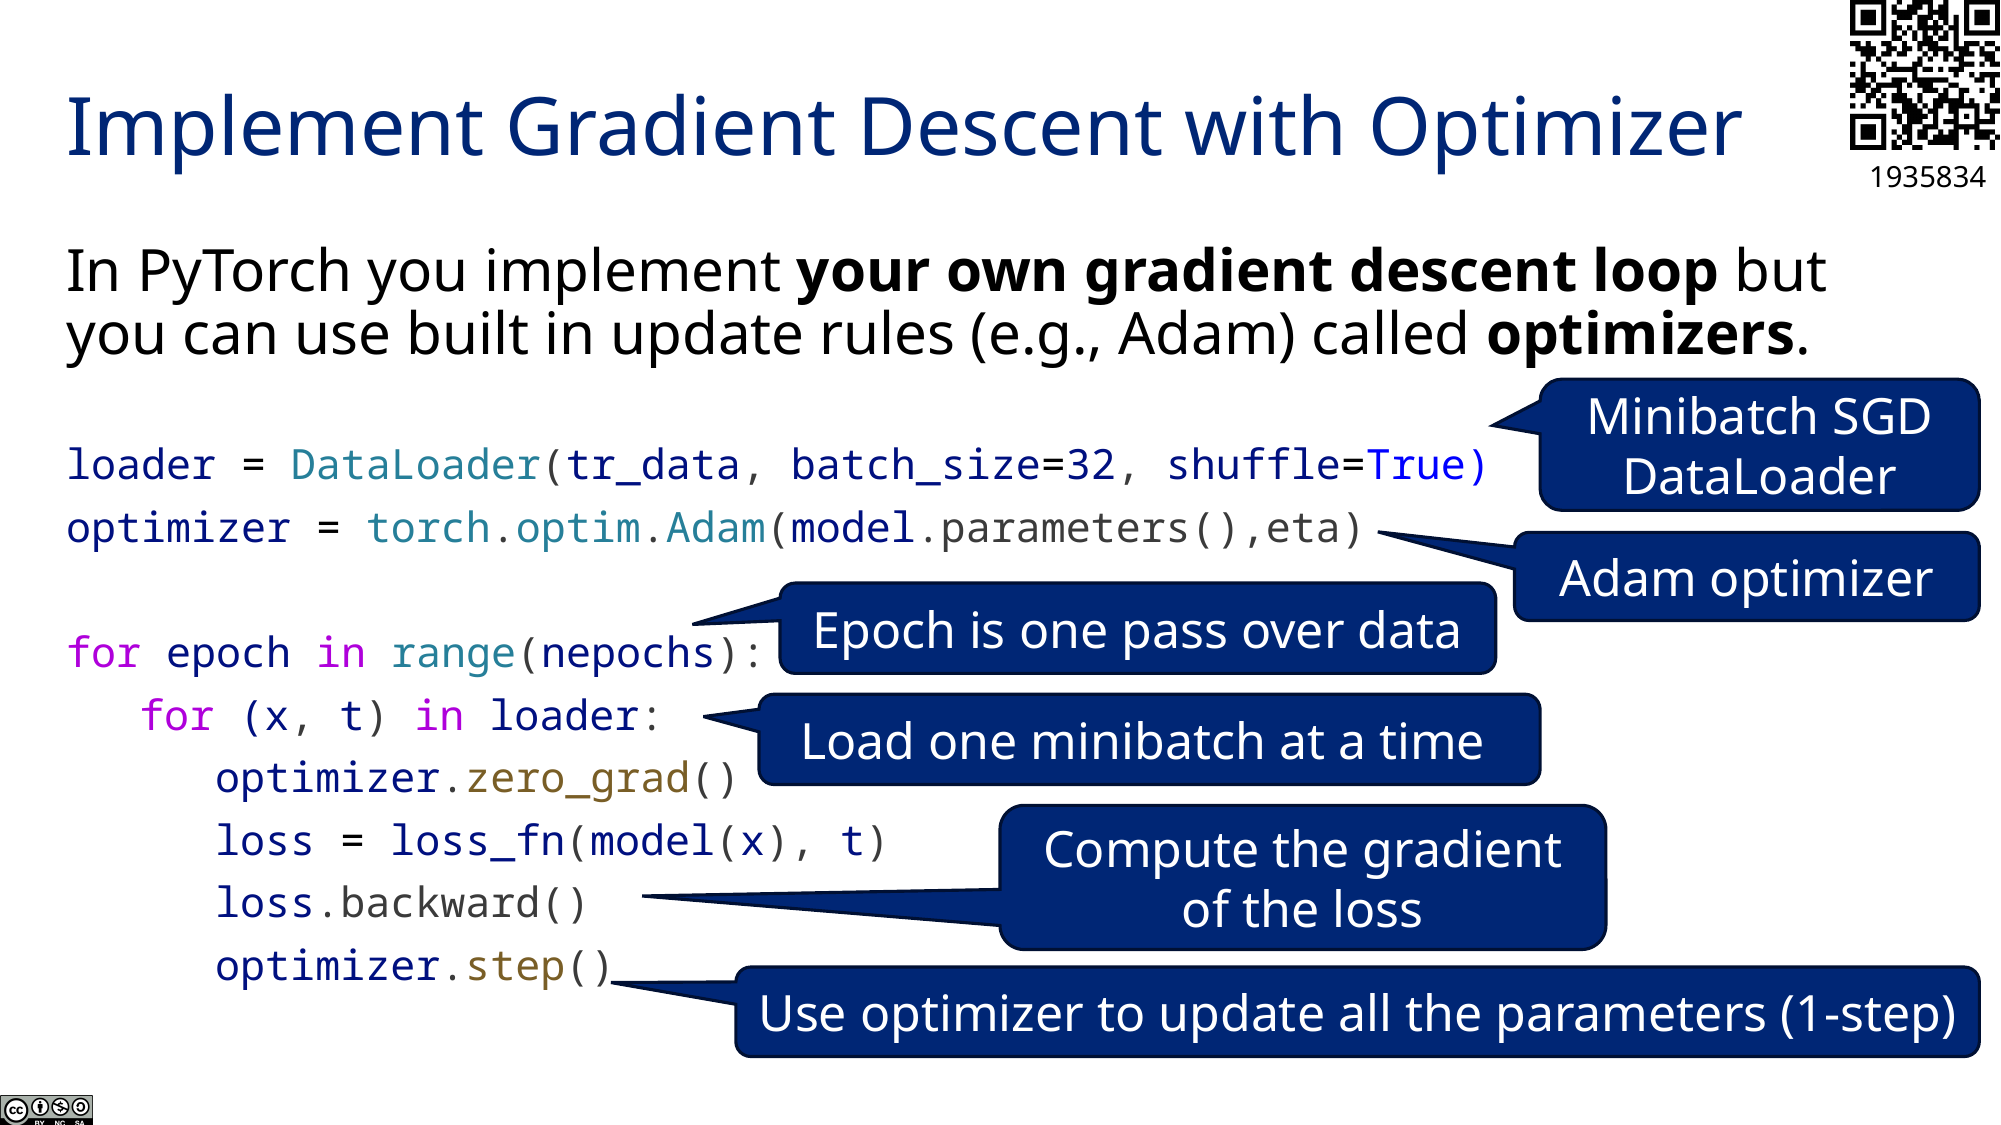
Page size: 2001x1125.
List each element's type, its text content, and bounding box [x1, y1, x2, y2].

text_box loader = DataLoader(tr_data, batch_size=32, shuffle=True) optimizer = torch.optim.Adam(model.parameters(),eta) for epoch in range(nepochs): for (x, t) in loader: optimizer.zero_grad() loss = loss_fn(model(x), t) loss.backward() optimizer.step() [51, 430, 1661, 997]
text_box Adam optimizer [1377, 530, 1981, 623]
text_box Epoch is one pass over data [691, 581, 1498, 675]
picture [1850, 0, 2000, 150]
text_box Load one minibatch at a time [702, 692, 1542, 787]
picture [0, 1095, 93, 1125]
text_box Use optimizer to update all the parameters (1-step) [610, 965, 1981, 1059]
title Implement Gradient Descent with Optimizer [51, 44, 1949, 216]
text_box Minibatch SGD DataLoader [1487, 377, 1981, 512]
list In PyTorch you implement your own gradient descent loop but you can use built in update rules (e.g., Adam) called optimizers. [51, 233, 1949, 430]
text_box Compute the gradient of the loss [641, 803, 1608, 952]
